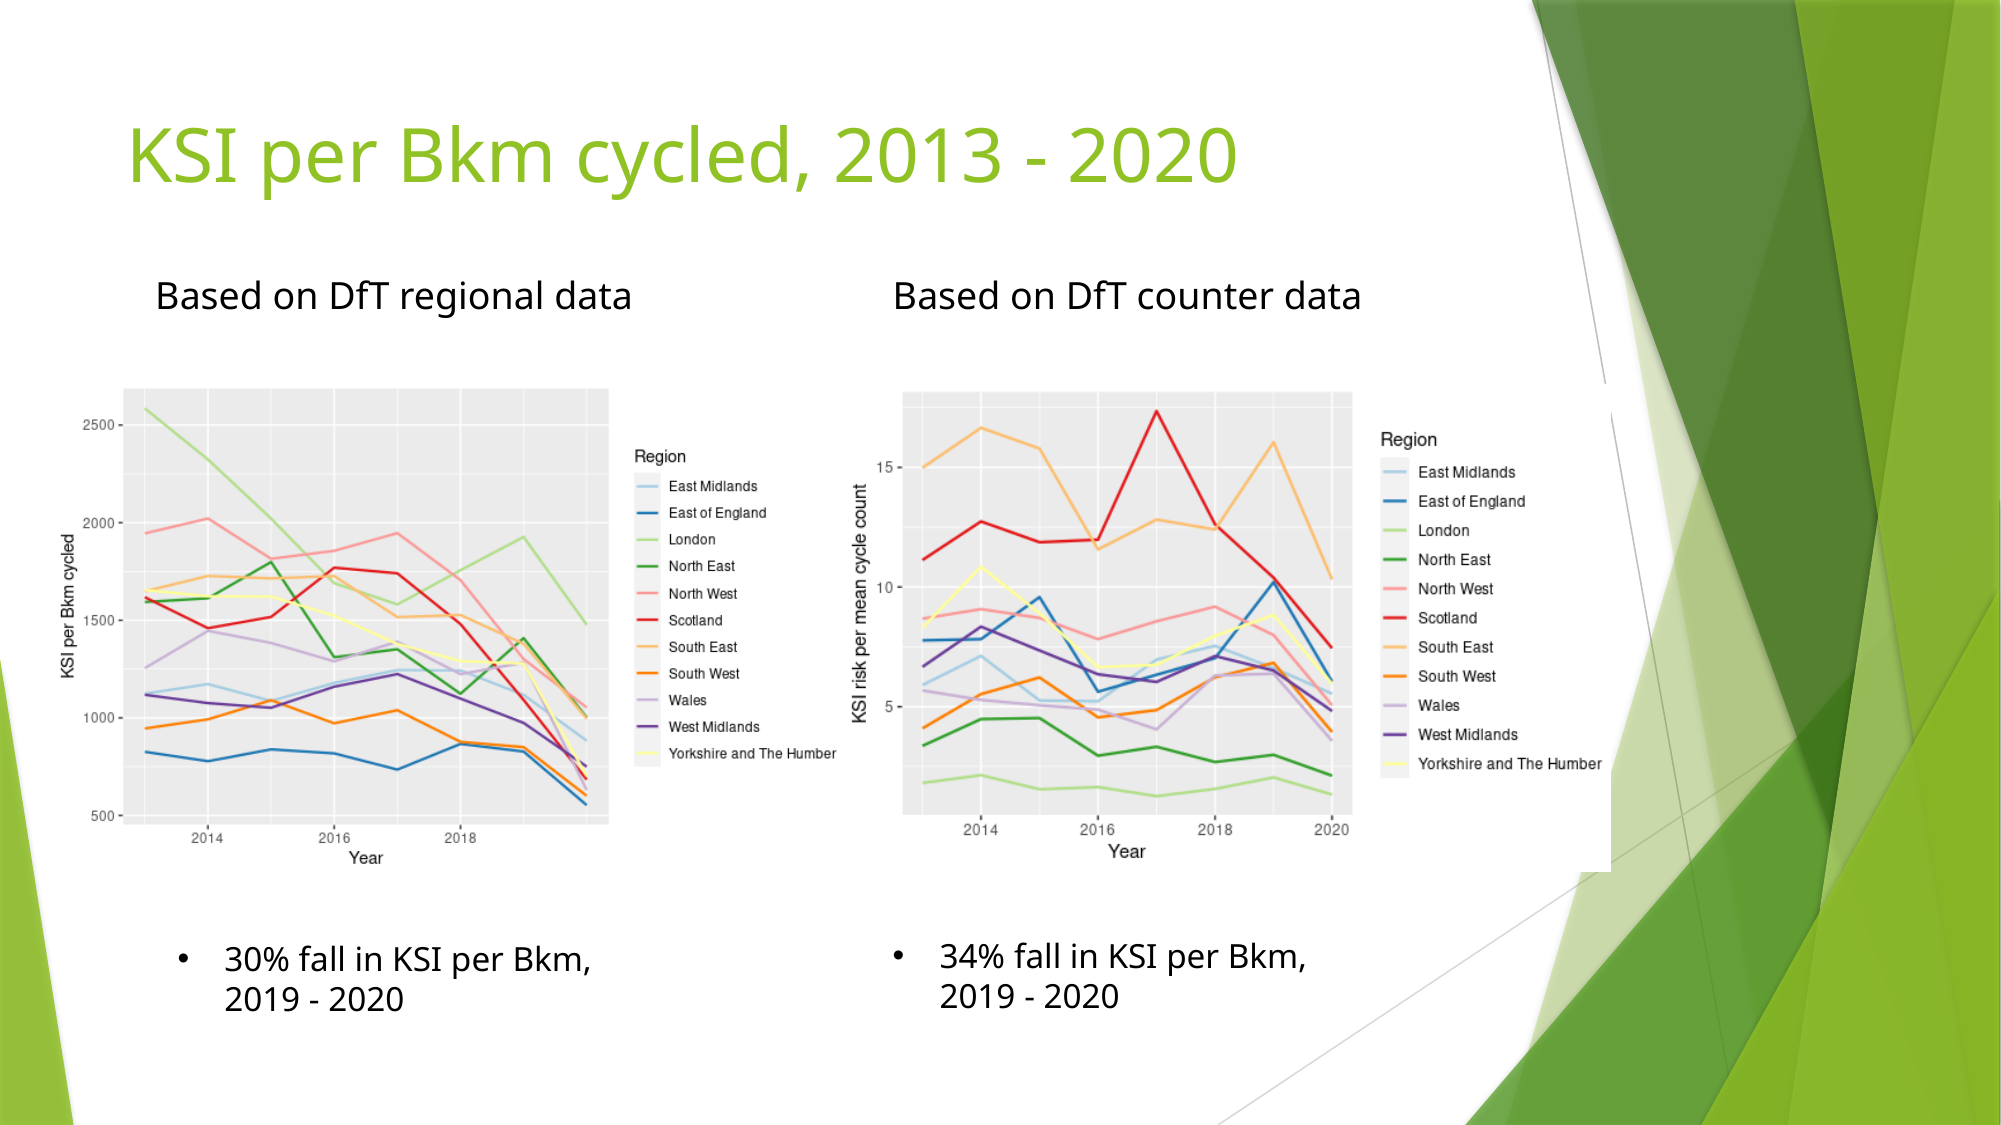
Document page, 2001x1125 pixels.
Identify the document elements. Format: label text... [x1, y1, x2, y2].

text_box 30% fall in KSI per Bkm, 2019 - 2020 [162, 931, 638, 1026]
picture [54, 384, 1611, 873]
title KSI per Bkm cycled, 2013 - 2020 [111, 99, 1522, 317]
text_box 34% fall in KSI per Bkm, 2019 - 2020 [877, 927, 1353, 1023]
text_box Based on DfT regional data [140, 264, 762, 325]
text_box Based on DfT counter data [877, 264, 1499, 325]
